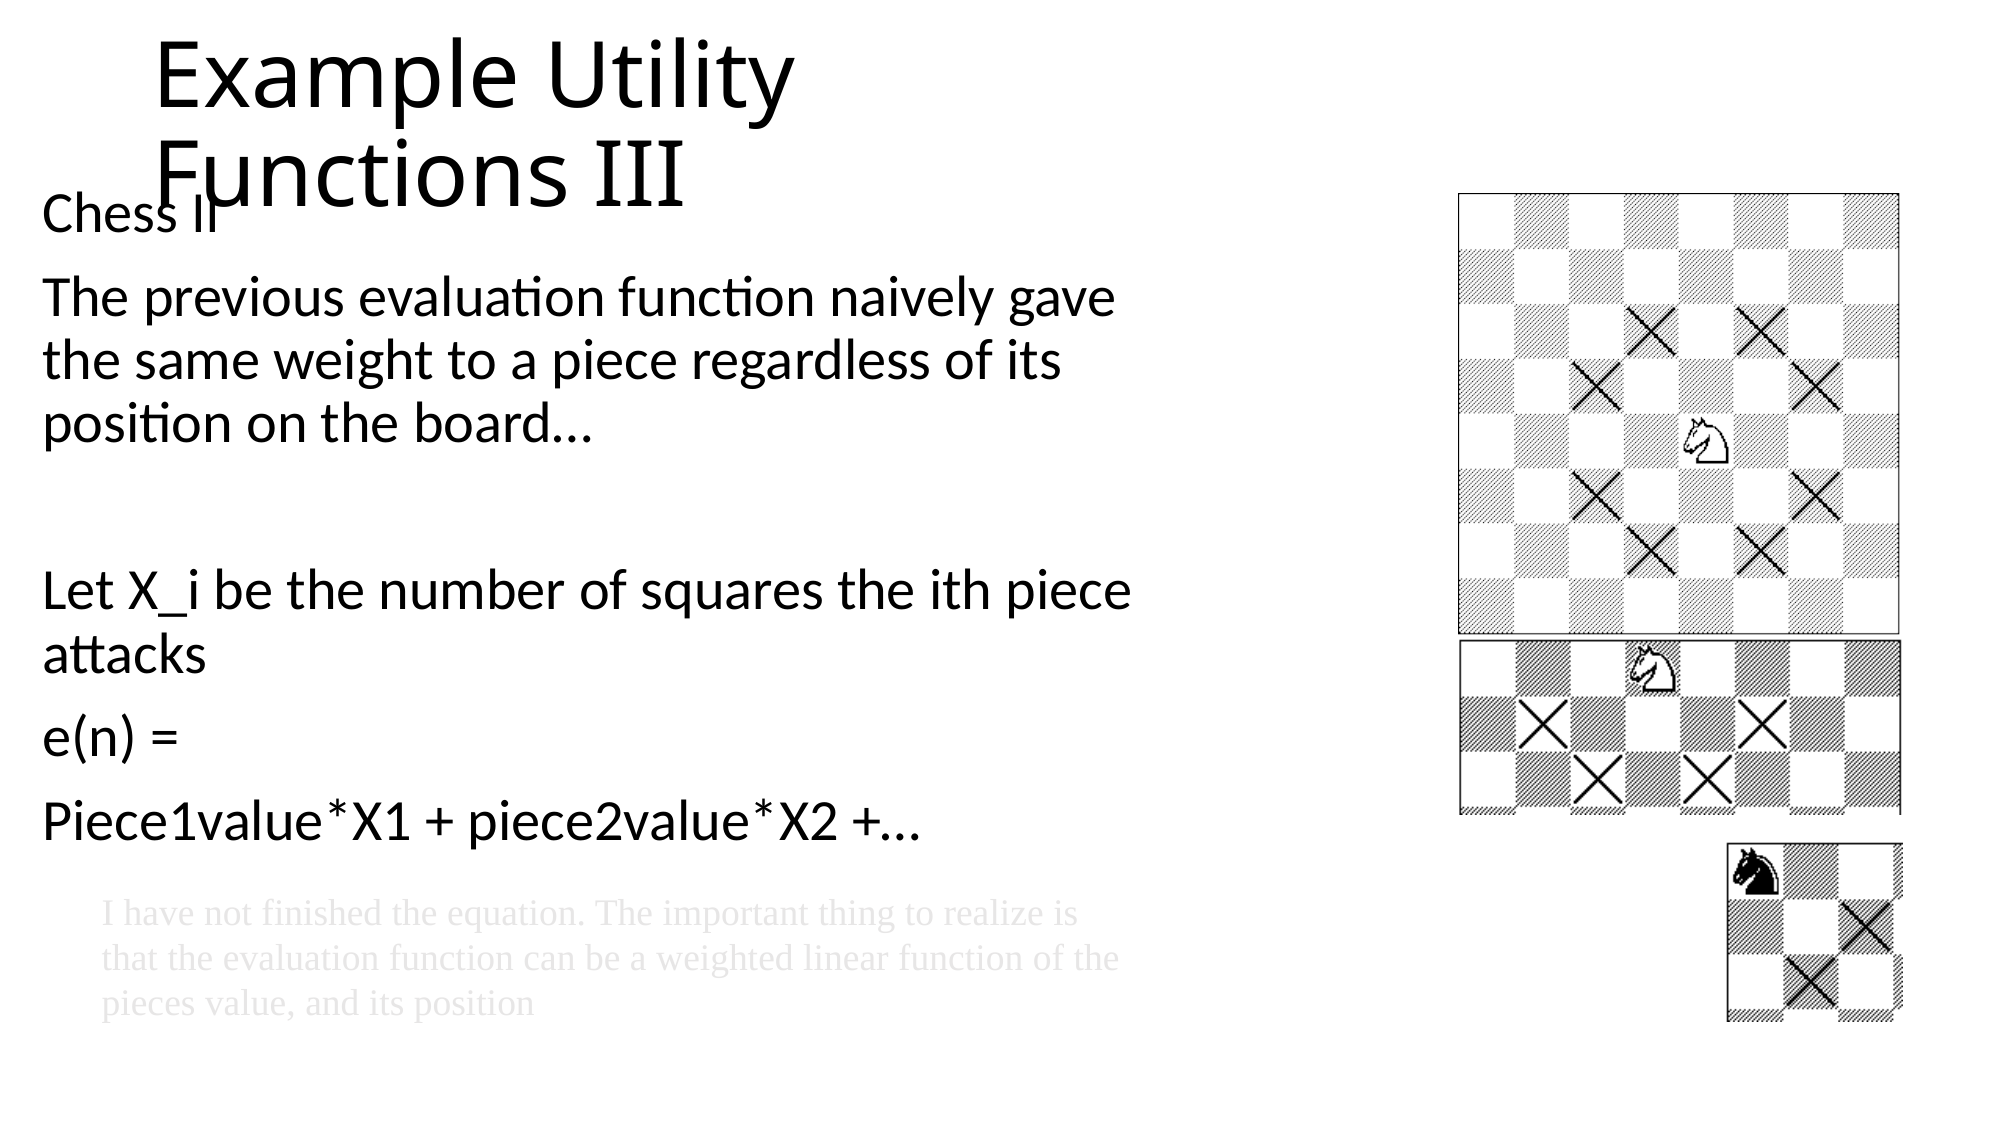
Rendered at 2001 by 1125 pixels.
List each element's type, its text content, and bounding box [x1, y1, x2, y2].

picture [1724, 840, 1903, 1022]
text_box I have not finished the equation. The important thing to realize is that the evaluation function can be a weighted linear function of the pieces value, and its position [86, 880, 1151, 1091]
picture [1455, 193, 1906, 815]
list Chess II The previous evaluation function naively gave the same weight to a piece regardless of its position on the board… Let X_i be the number of squares the ith piece attacks e(n) = Piece1value*X1 + piece2value*X2 +… [27, 174, 1210, 927]
title Example Utility Functions III [137, 59, 1230, 194]
